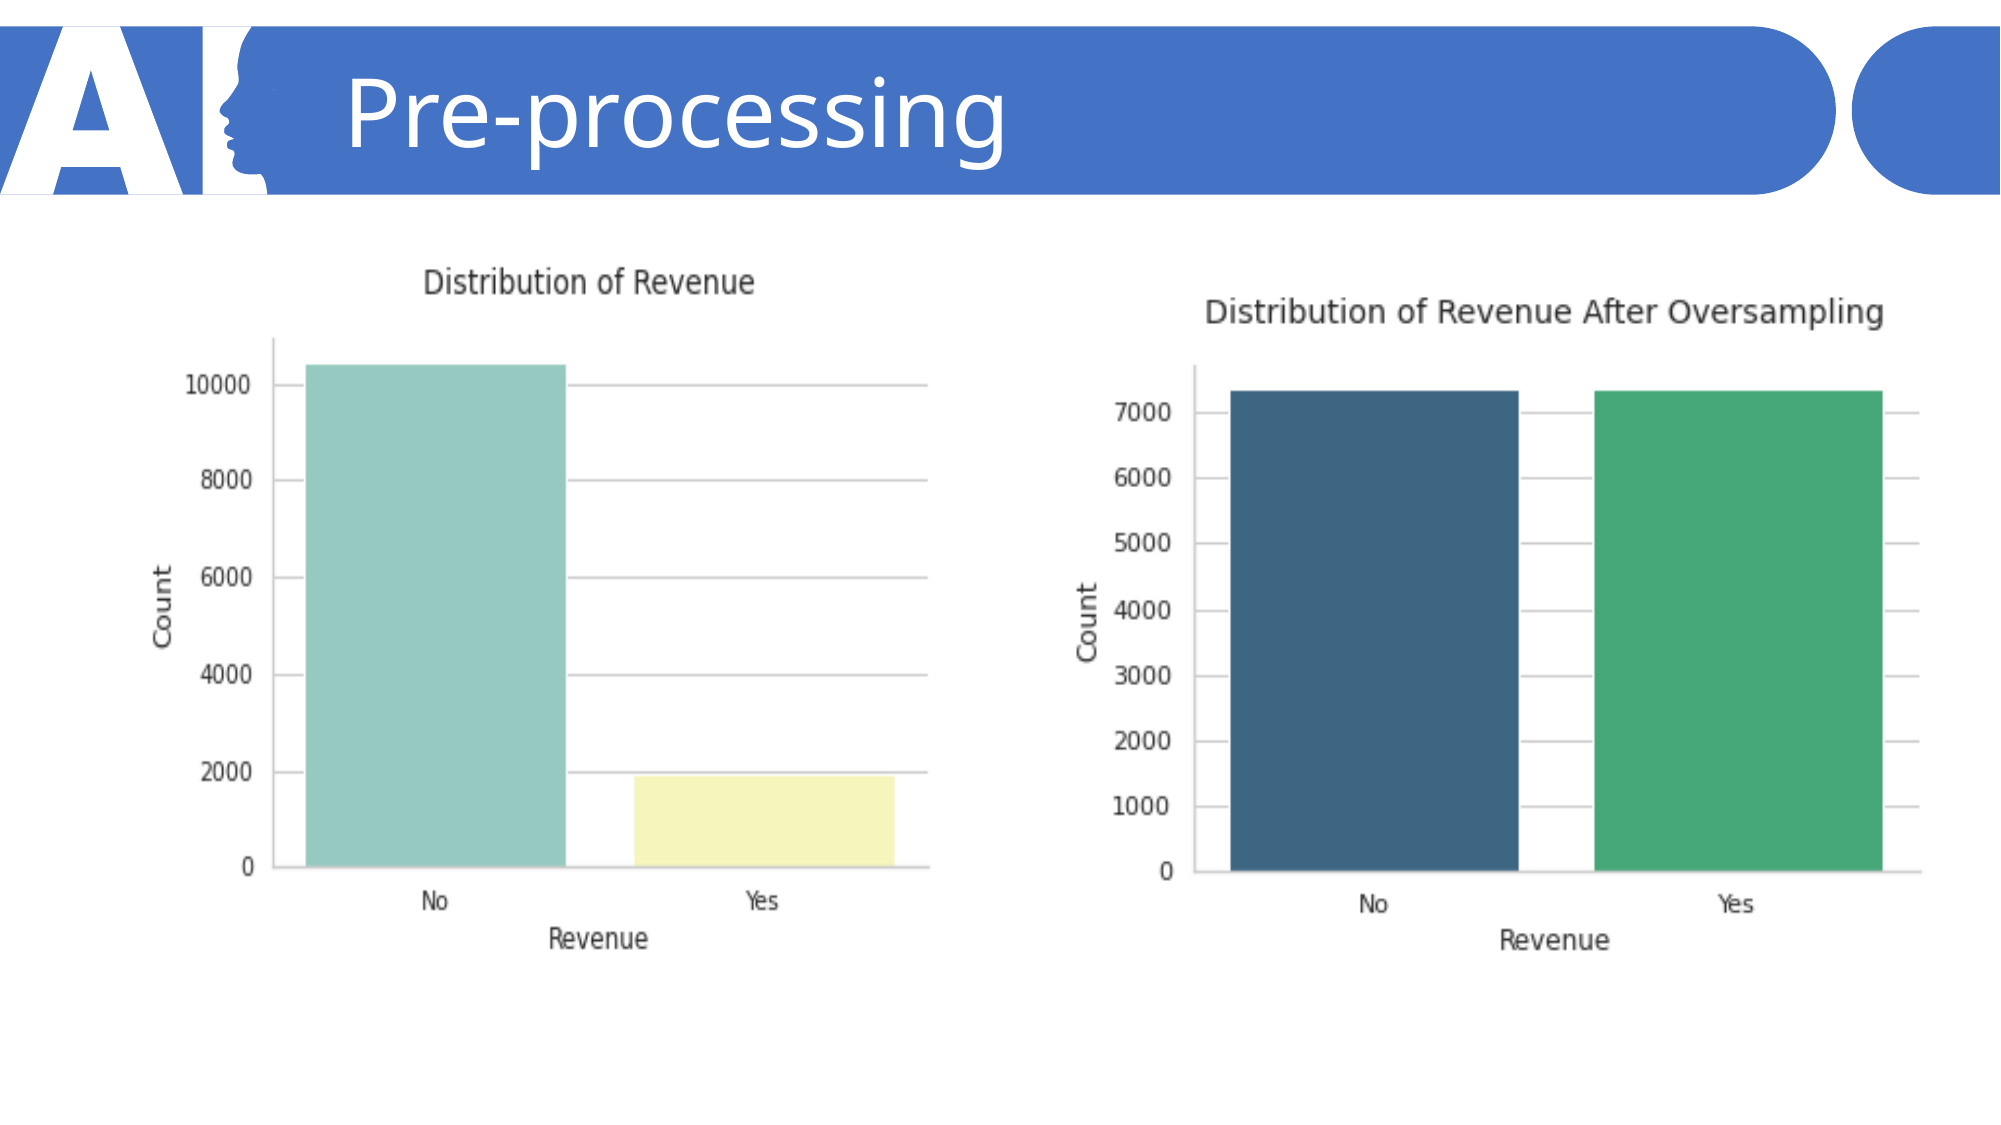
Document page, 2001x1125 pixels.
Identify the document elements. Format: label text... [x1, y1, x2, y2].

list Pre-processing [328, 56, 1933, 176]
picture [138, 251, 940, 974]
picture [1060, 282, 1933, 974]
